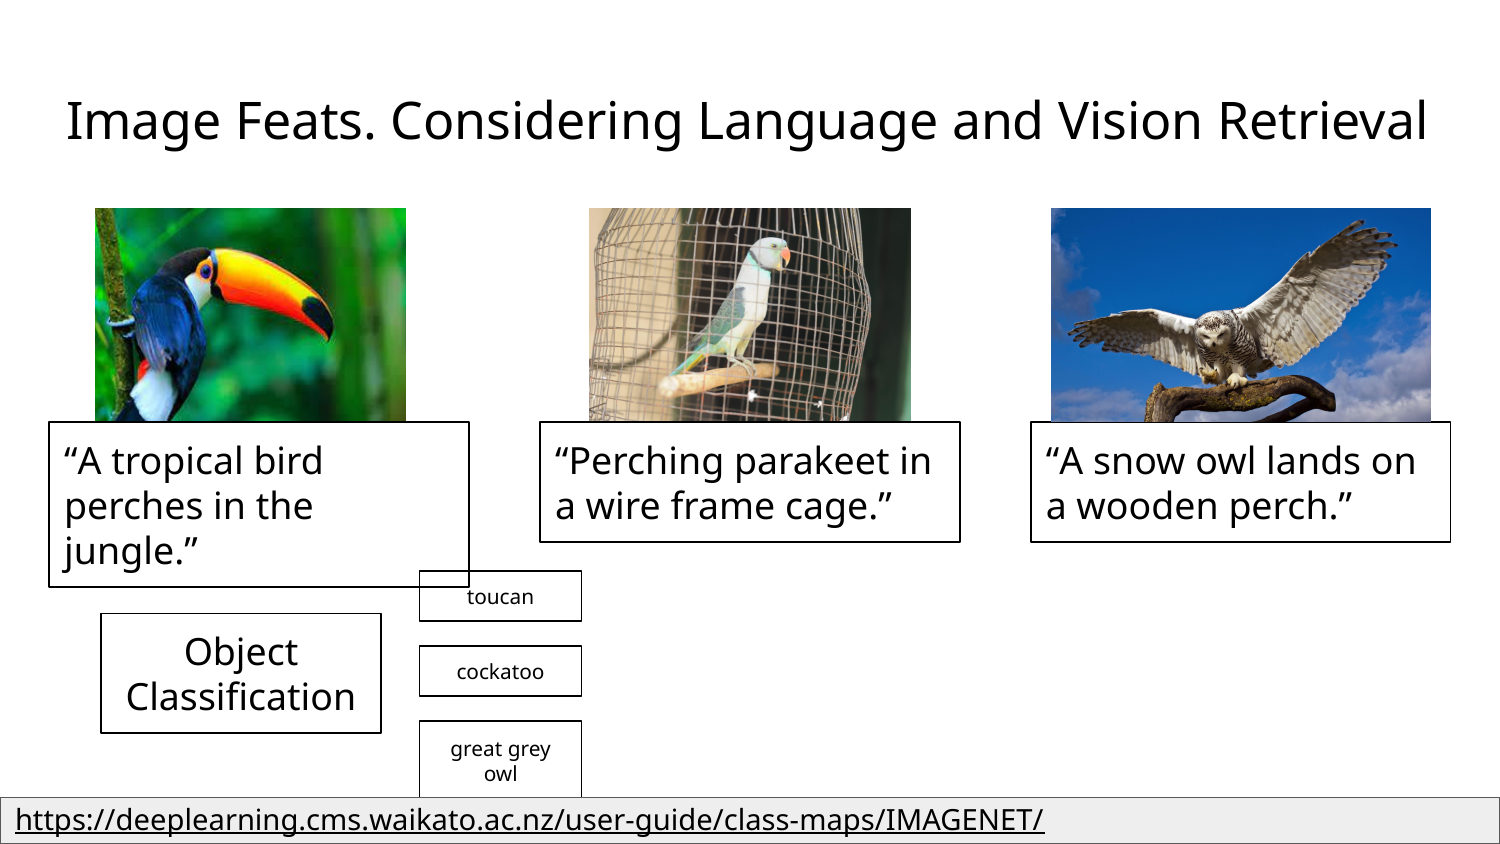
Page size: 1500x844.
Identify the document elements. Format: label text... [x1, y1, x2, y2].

text_box “A tropical bird perches in the jungle.” [49, 422, 469, 588]
title Image Feats. Considering Language and Vision Retrieval [51, 72, 1449, 167]
text_box “A snow owl lands on a wooden perch.” [1030, 422, 1451, 543]
text_box https://deeplearning.cms.waikato.ac.nz/user-guide/class-maps/IMAGENET/ [0, 797, 1500, 844]
text_box cockatoo [419, 646, 582, 697]
text_box “Perching parakeet in a wire frame cage.” [540, 422, 960, 543]
picture [1050, 208, 1431, 423]
text_box toucan [419, 571, 582, 622]
picture [95, 208, 406, 423]
picture [588, 208, 912, 423]
text_box great grey owl [419, 721, 582, 797]
text_box Object Classification [100, 613, 382, 734]
